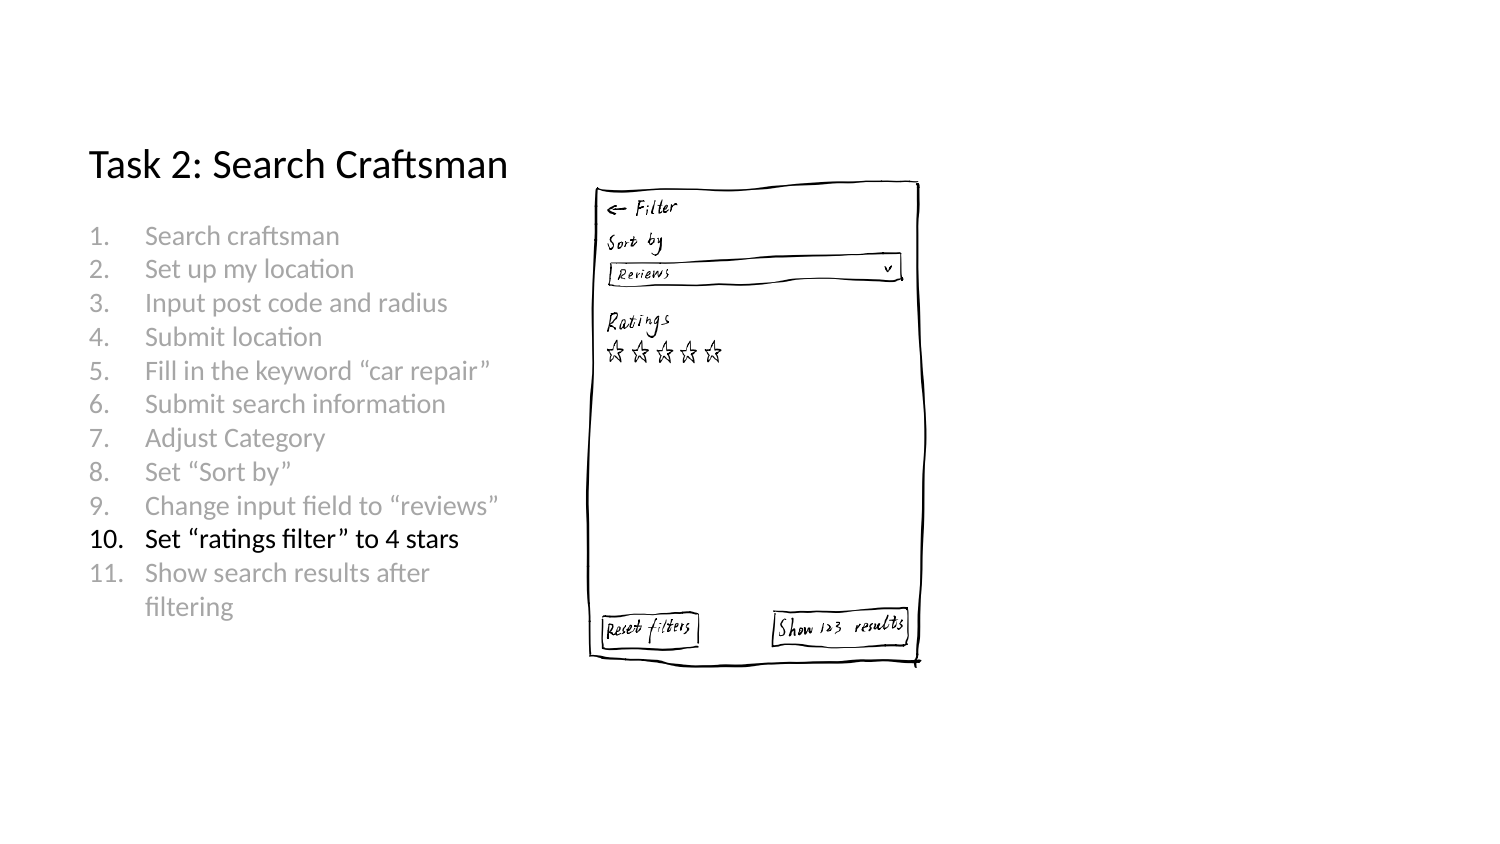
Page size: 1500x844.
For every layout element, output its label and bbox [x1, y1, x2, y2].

picture [423, 0, 1076, 844]
text_box [74, 128, 546, 634]
